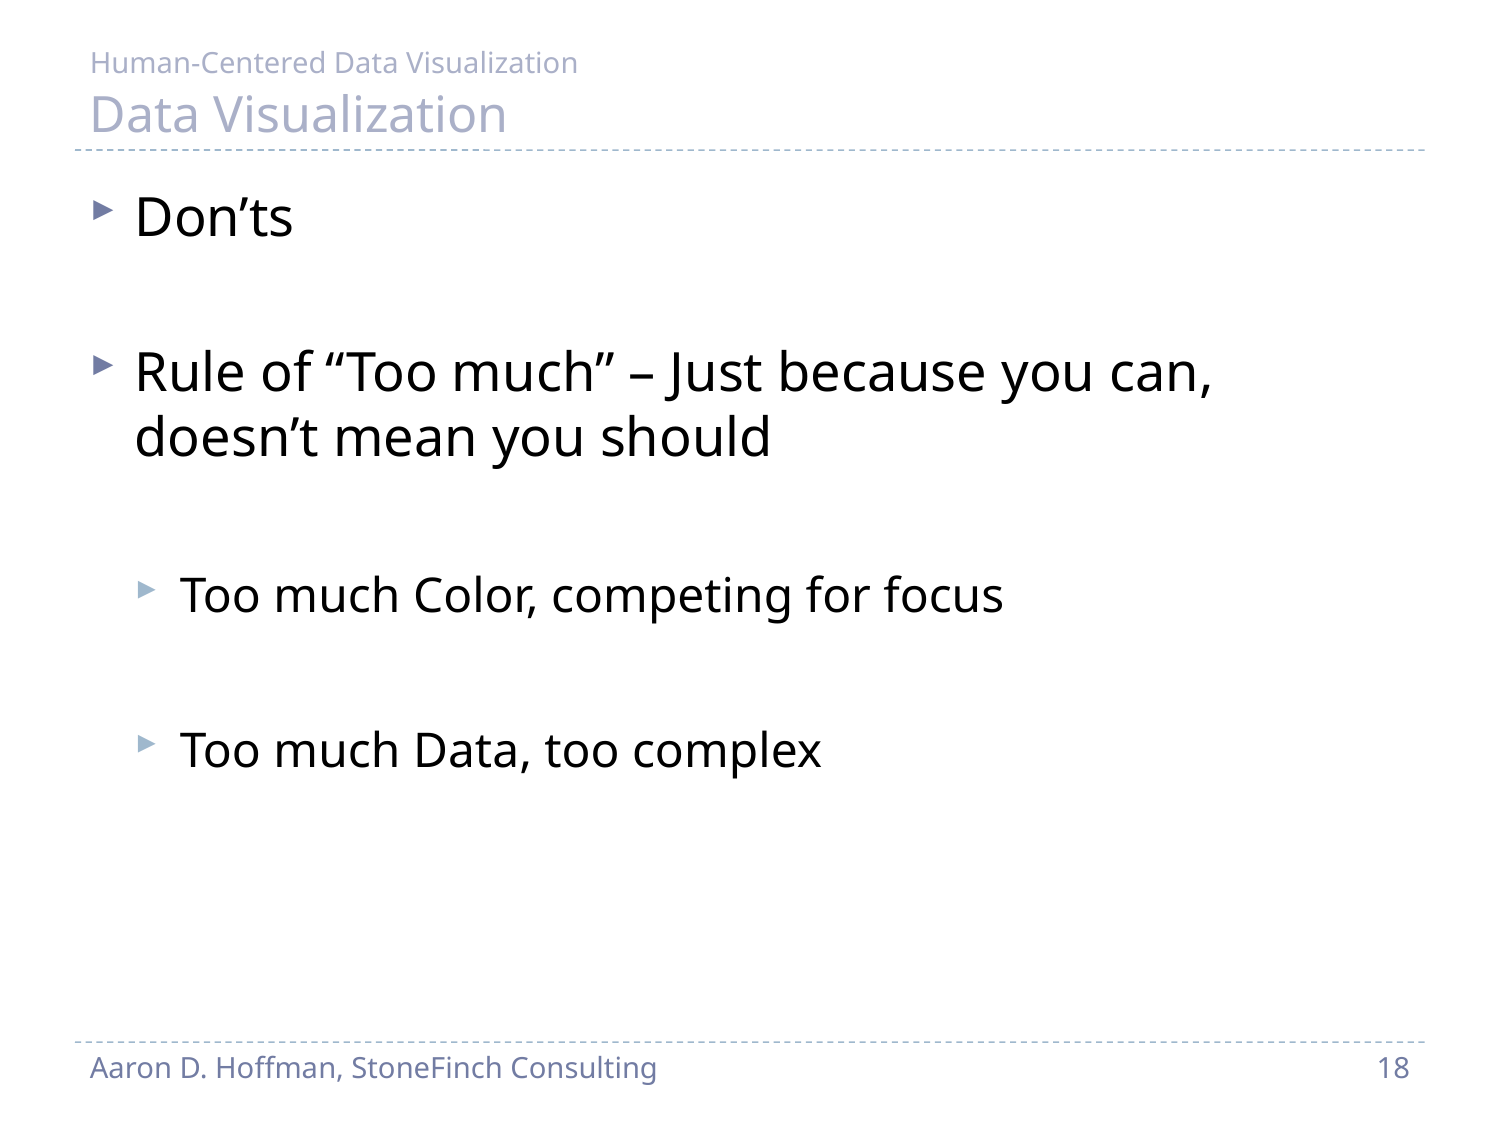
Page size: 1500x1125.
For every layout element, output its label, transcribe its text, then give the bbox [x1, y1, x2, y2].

slide_number 18 [1312, 1042, 1425, 1103]
list Human-Centered Data Visualization [75, 37, 1425, 75]
footer Aaron D. Hoffman, StoneFinch Consulting [75, 1042, 1025, 1103]
list Don’ts Rule of “Too much” – Just because you can, doesn’t mean you should Too much Color, competing for focus Too much Data, too complex [75, 174, 1425, 1010]
title Data Visualization [75, 75, 1425, 150]
